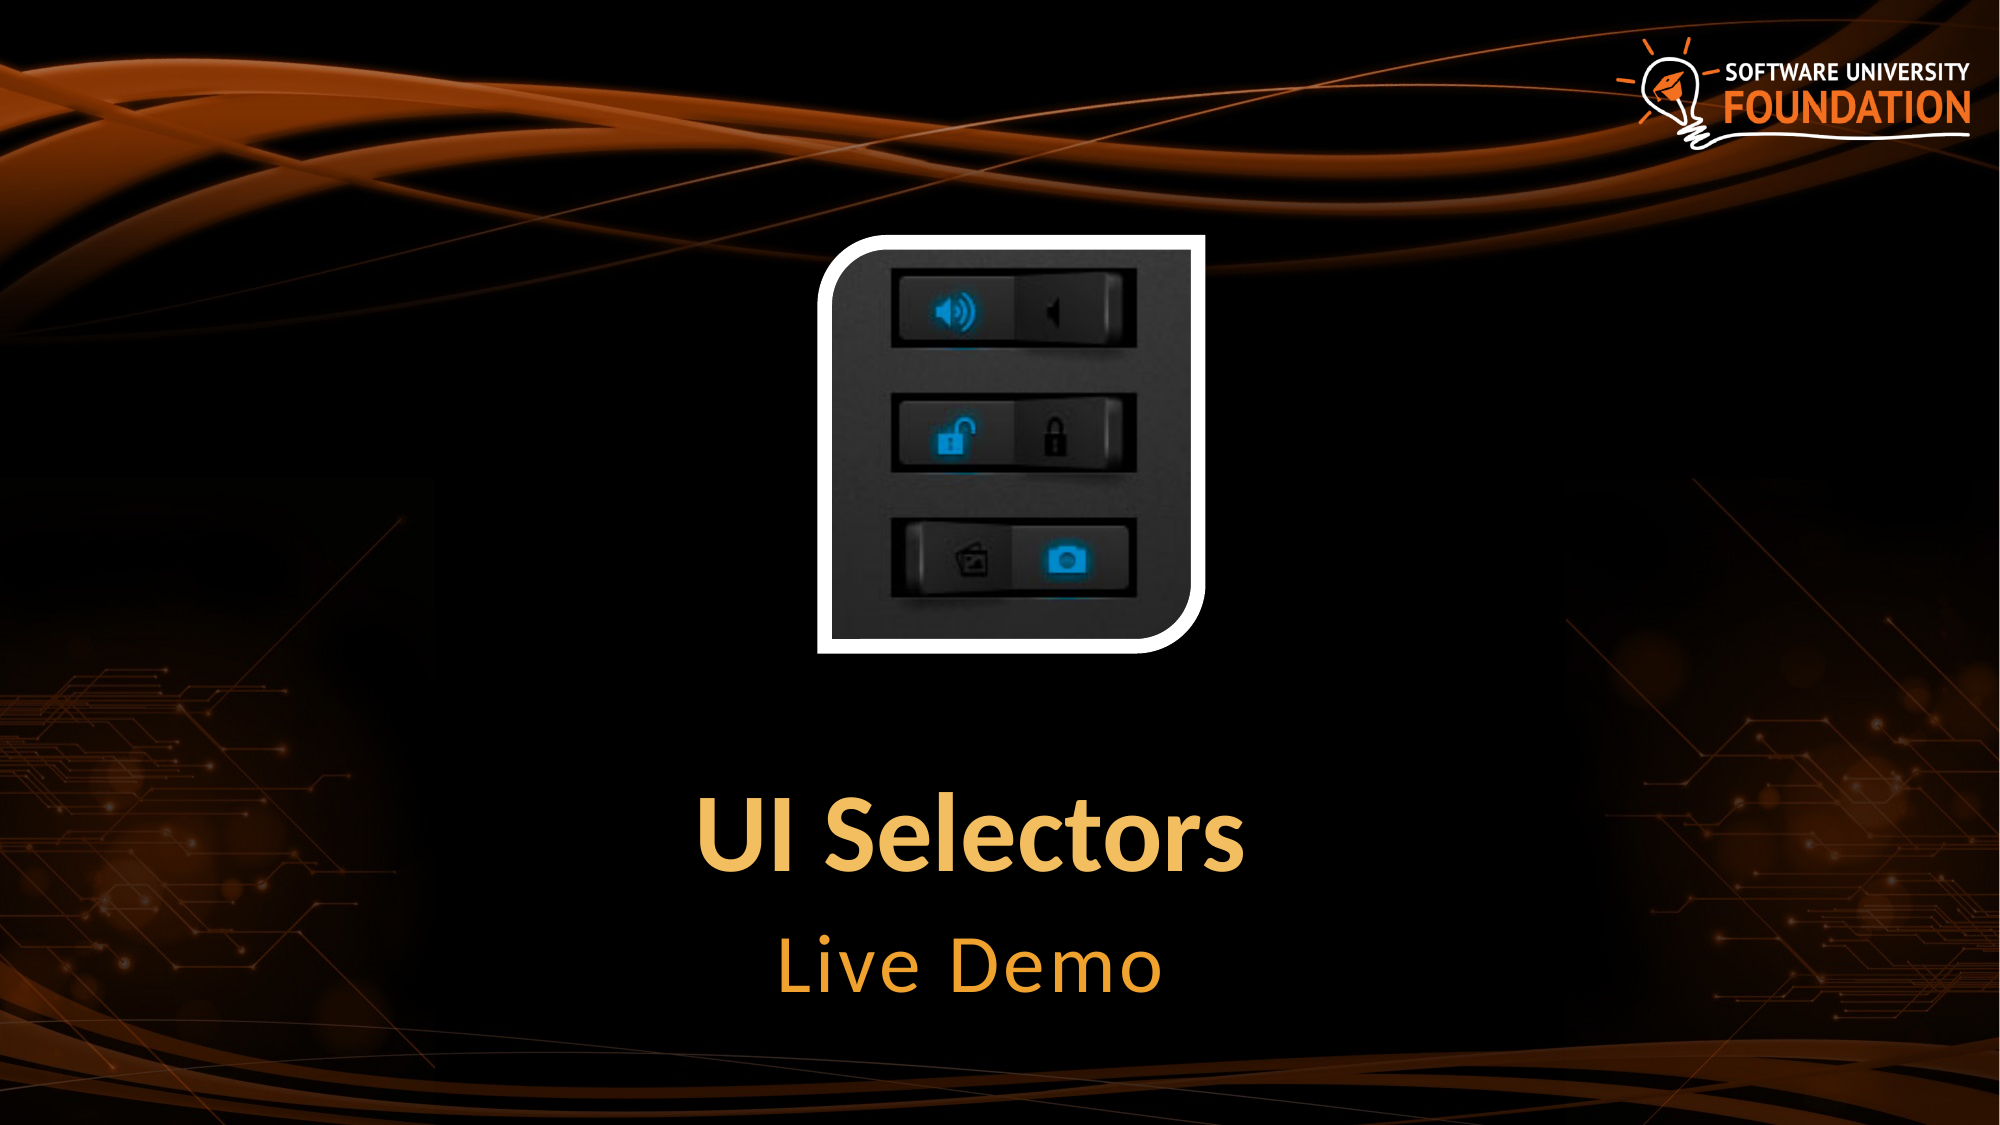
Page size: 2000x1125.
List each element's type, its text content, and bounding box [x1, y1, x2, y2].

list Live Demo [237, 898, 1704, 1013]
picture [0, 0, 2000, 1125]
title UI Selectors [237, 767, 1704, 898]
